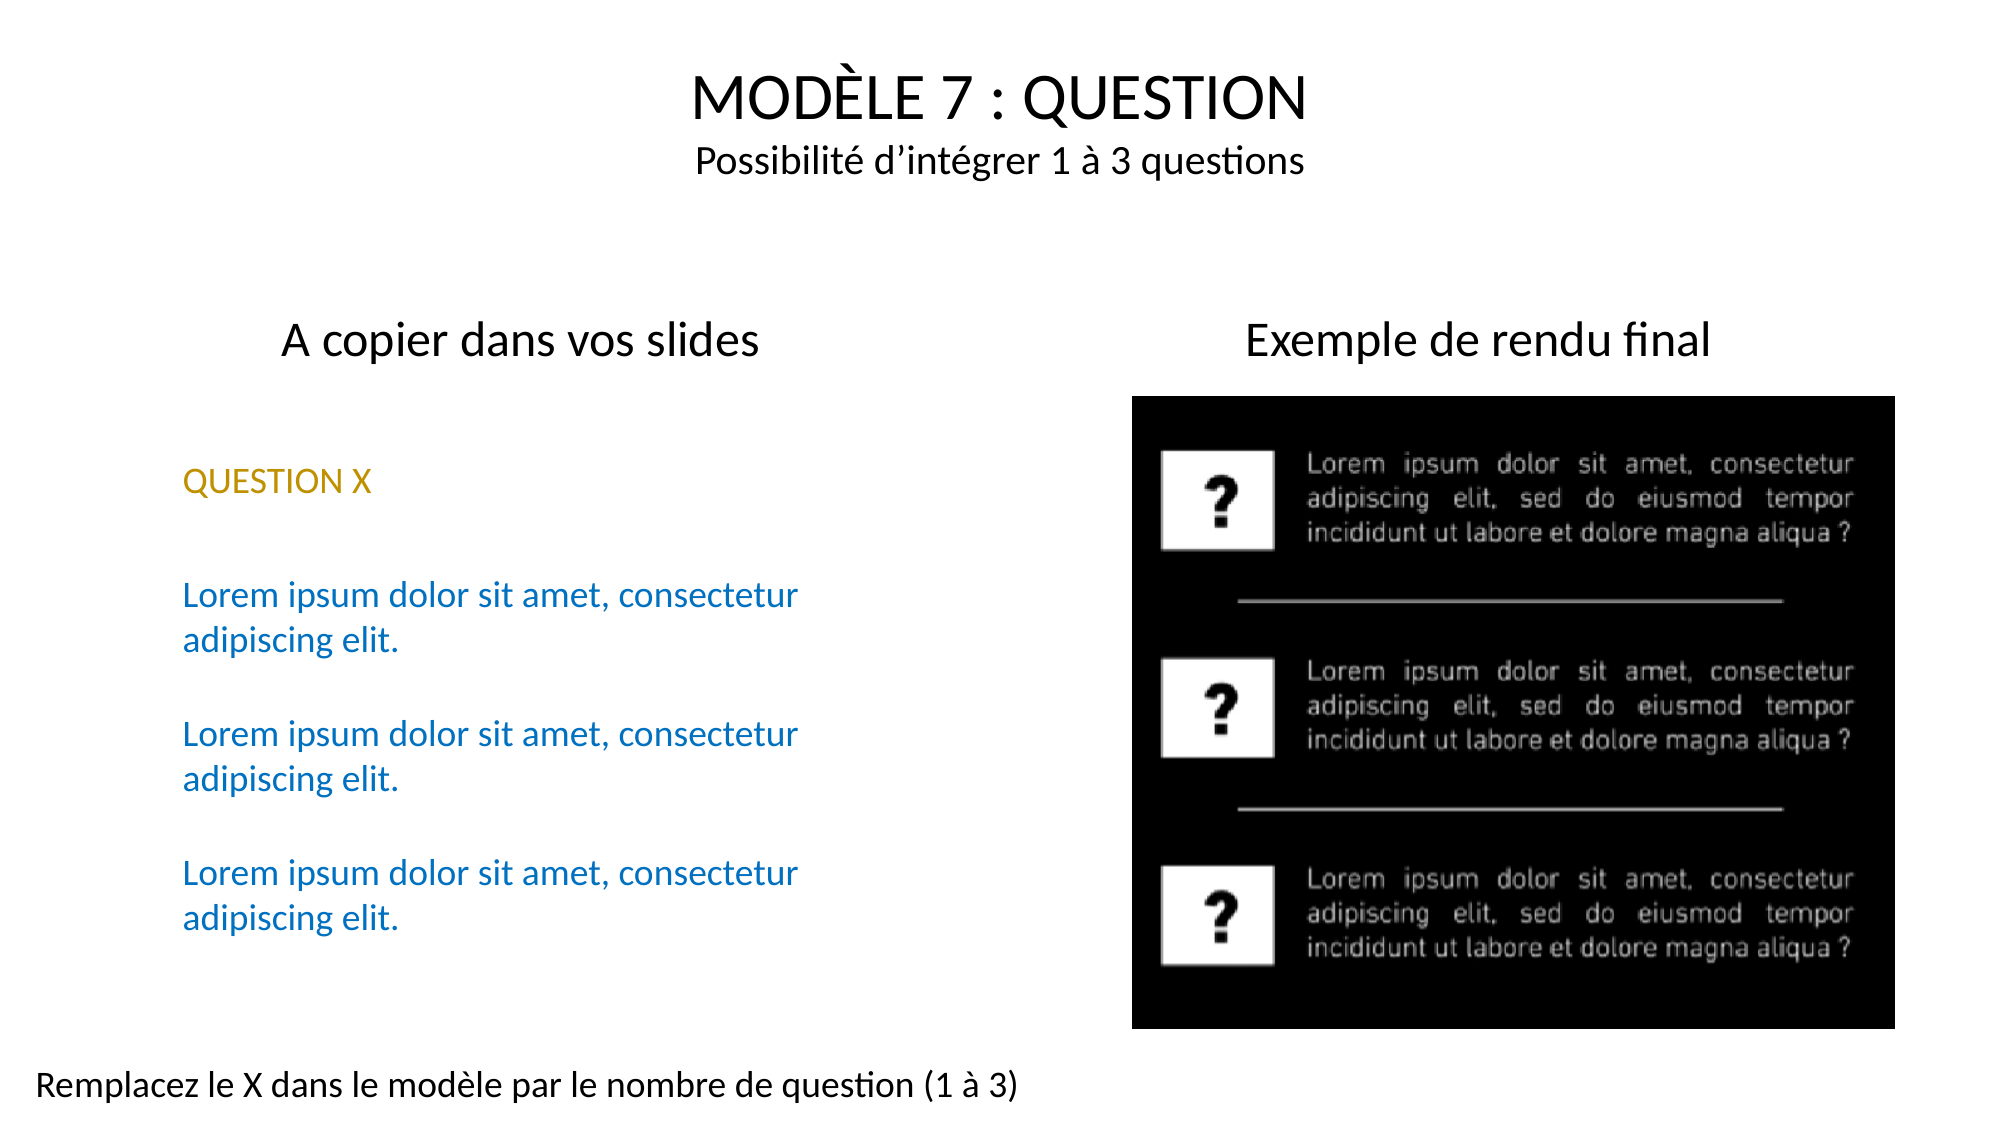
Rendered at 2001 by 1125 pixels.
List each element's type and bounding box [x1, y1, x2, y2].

text_box [167, 448, 900, 947]
picture [1132, 396, 1895, 1029]
